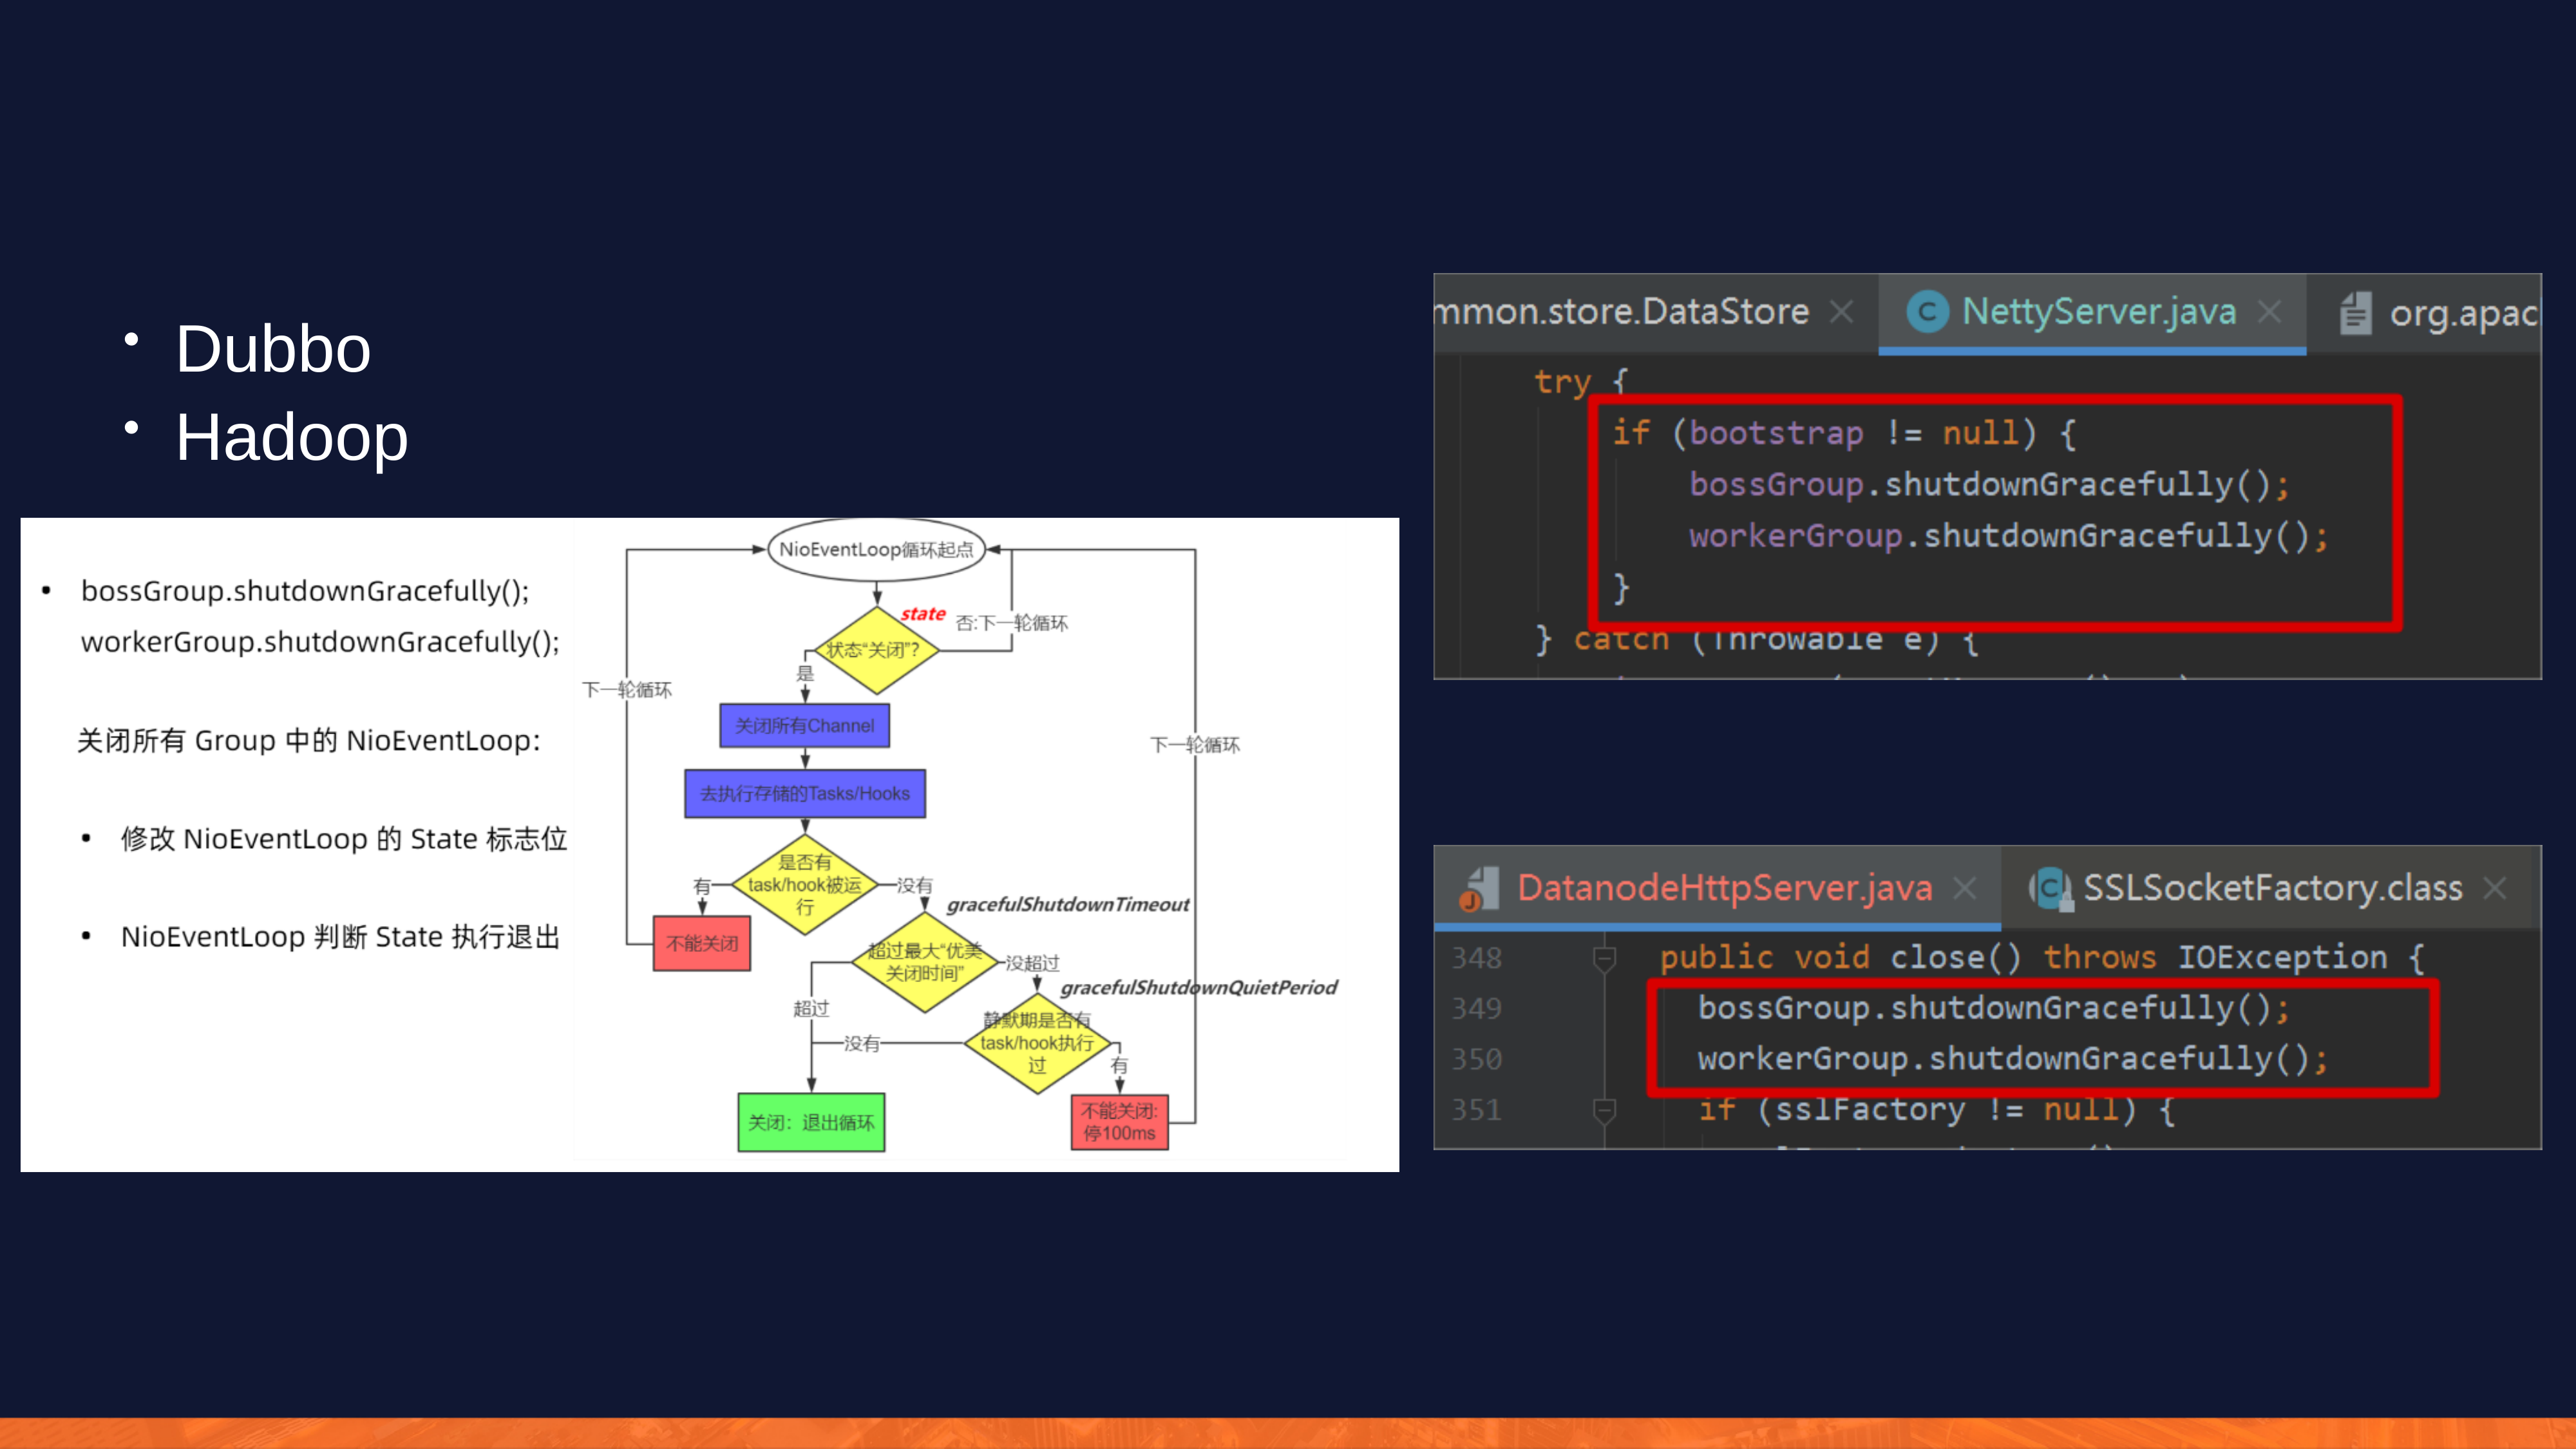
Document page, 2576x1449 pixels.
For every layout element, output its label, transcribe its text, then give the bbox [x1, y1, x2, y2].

picture [0, 0, 2576, 1449]
text_box Dubbo Hadoop [93, 291, 543, 479]
